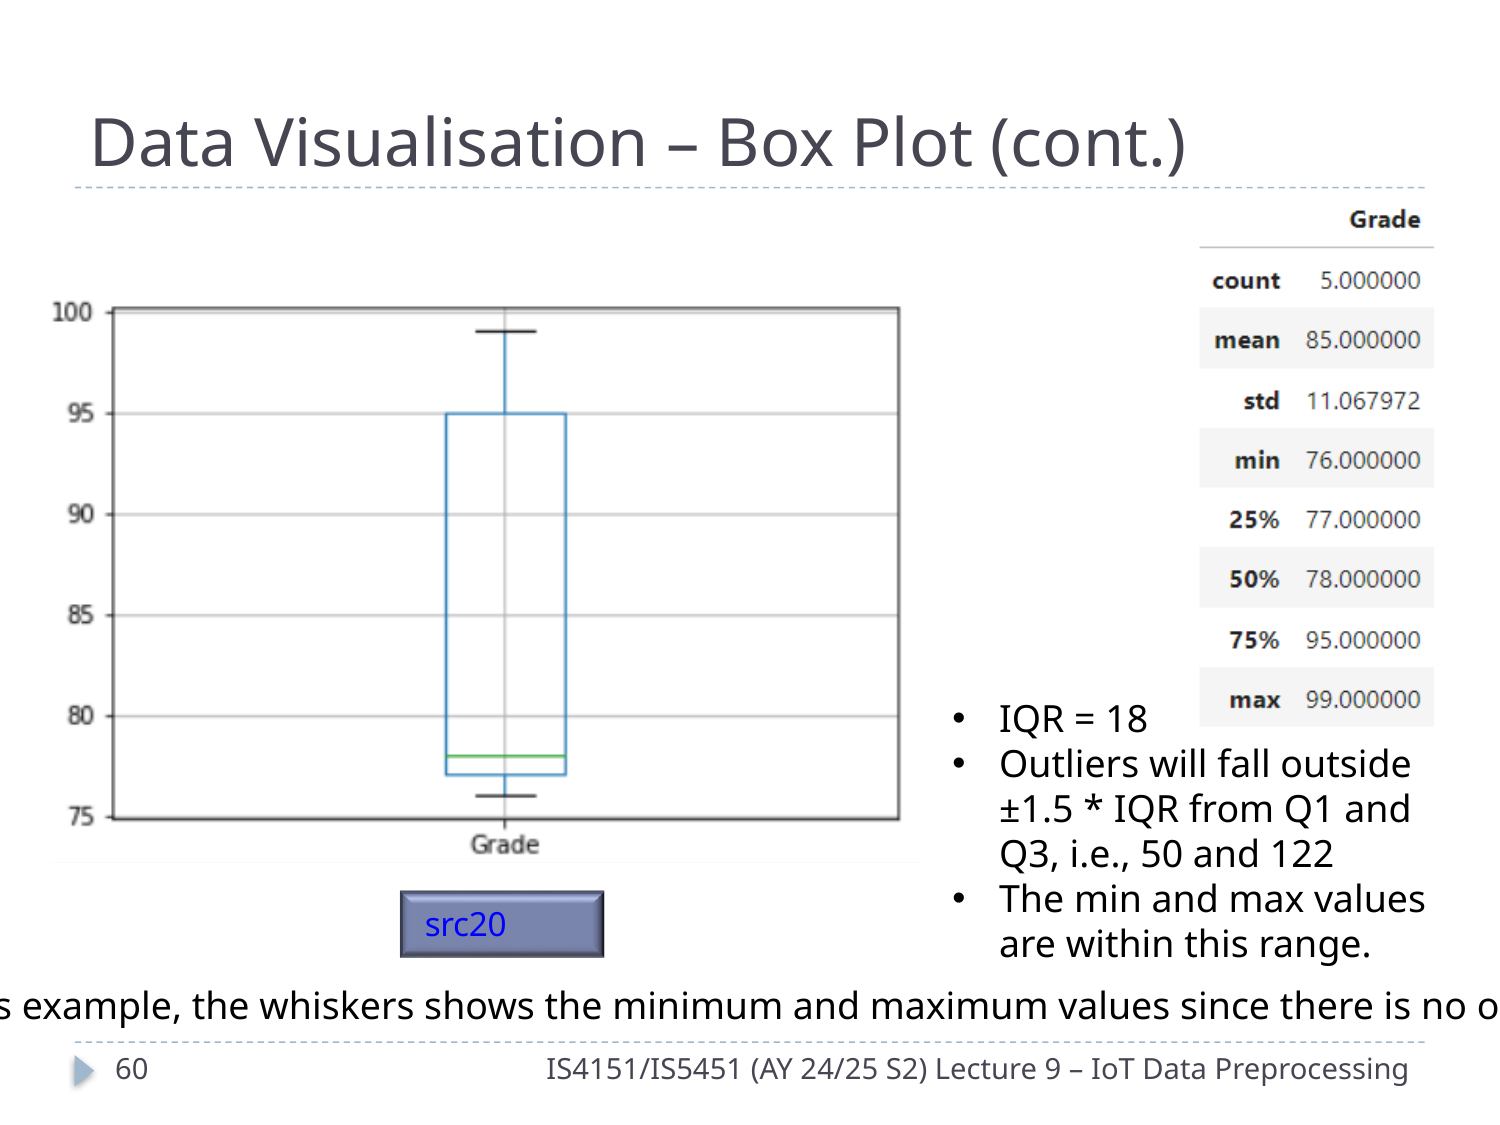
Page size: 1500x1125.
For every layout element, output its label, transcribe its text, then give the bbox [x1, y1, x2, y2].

text_box In this example, the whiskers shows the minimum and maximum values since there is no outlier. [0, 974, 1500, 1035]
text_box IQR = 18 Outliers will fall outside ±1.5 * IQR from Q1 and Q3, i.e., 50 and 122 The min and max values are within this range. [937, 687, 1478, 973]
picture [1187, 192, 1438, 736]
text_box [399, 890, 605, 958]
footer IS4151/IS5451 (AY 24/25 S2) Lecture 9 – IoT Data Preprocessing [426, 1042, 1425, 1103]
title Data Visualisation – Box Plot (cont.) [75, 24, 1425, 188]
picture [49, 282, 921, 863]
slide_number 59 [100, 1042, 426, 1103]
